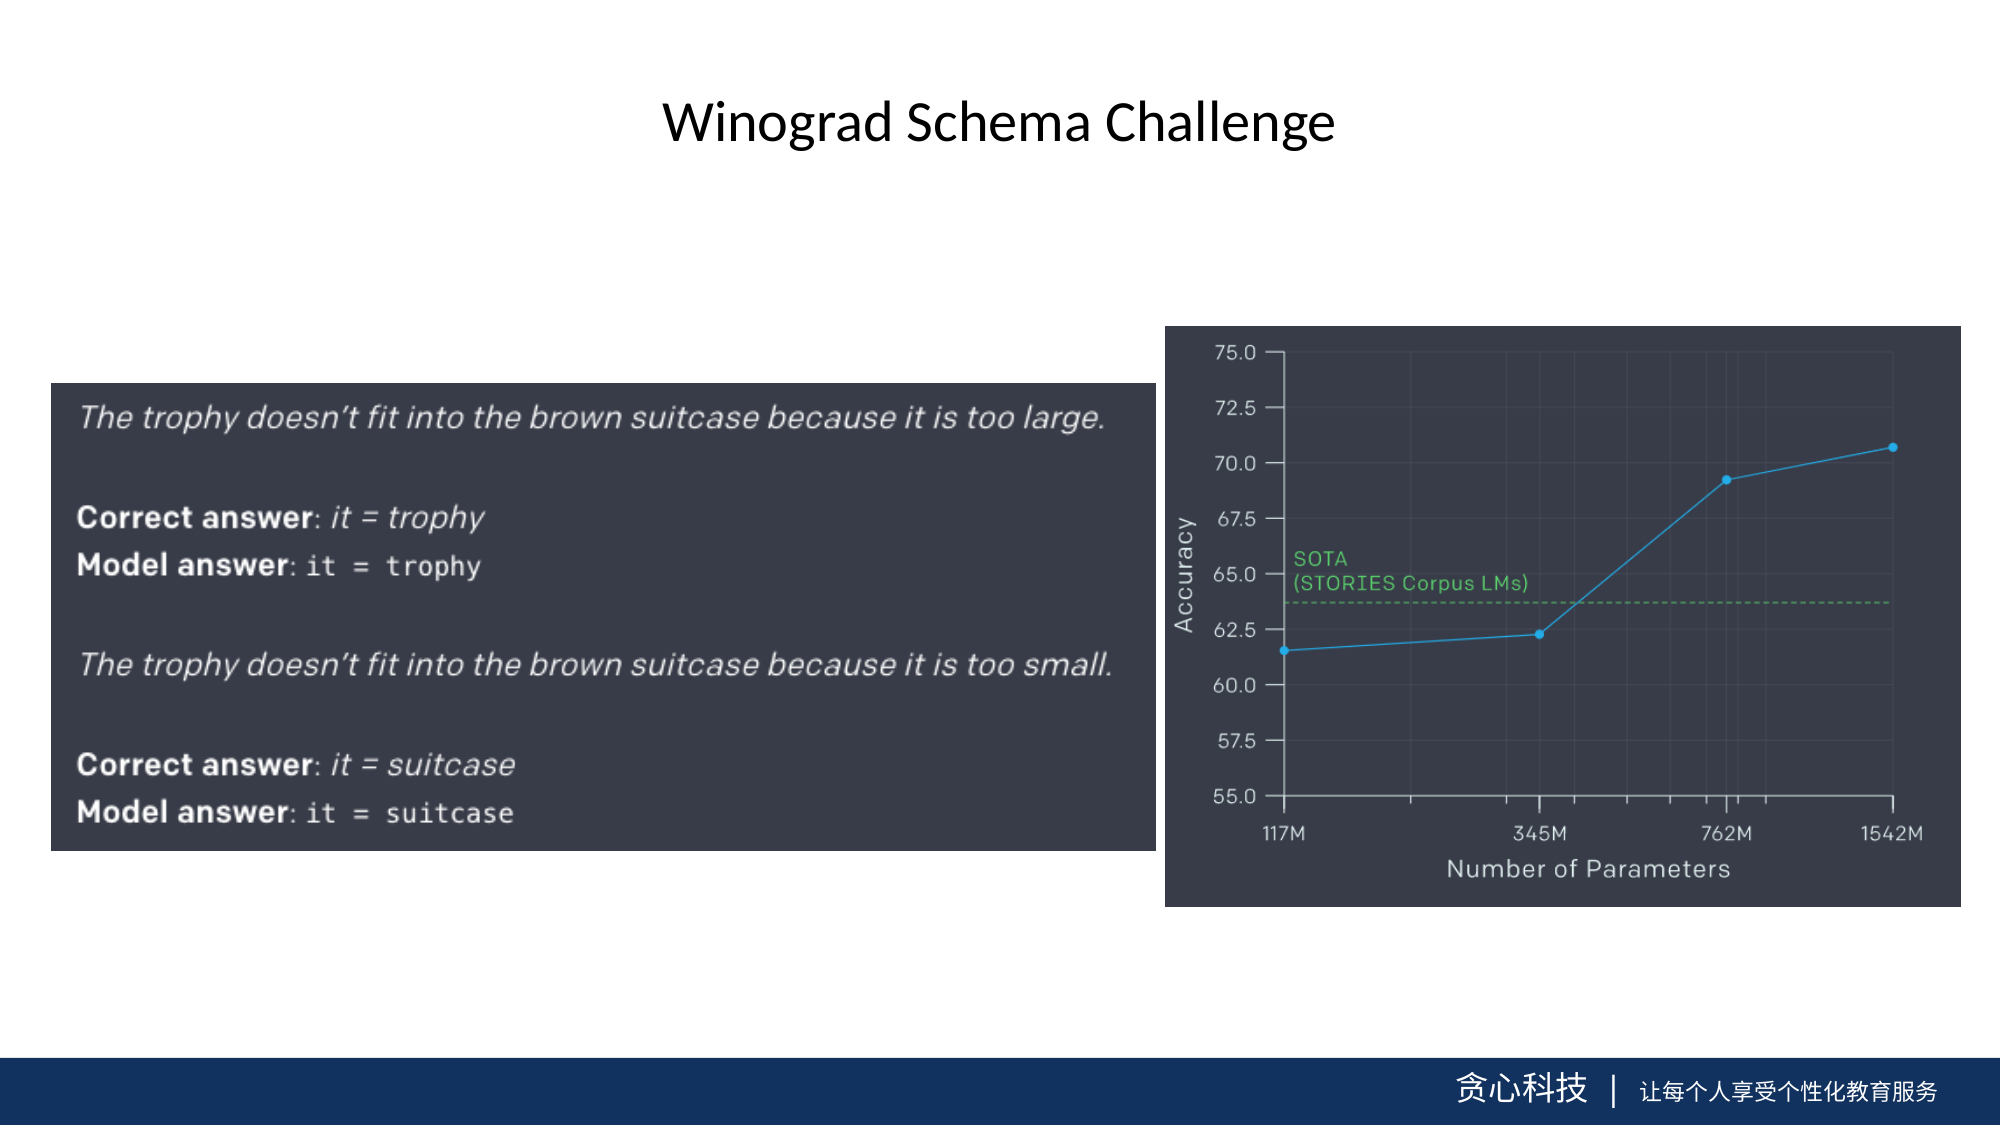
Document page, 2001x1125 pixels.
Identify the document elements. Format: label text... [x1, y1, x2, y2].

text_box Winograd Schema Challenge [430, 75, 1570, 161]
picture [1165, 326, 1961, 907]
picture [51, 382, 1156, 851]
